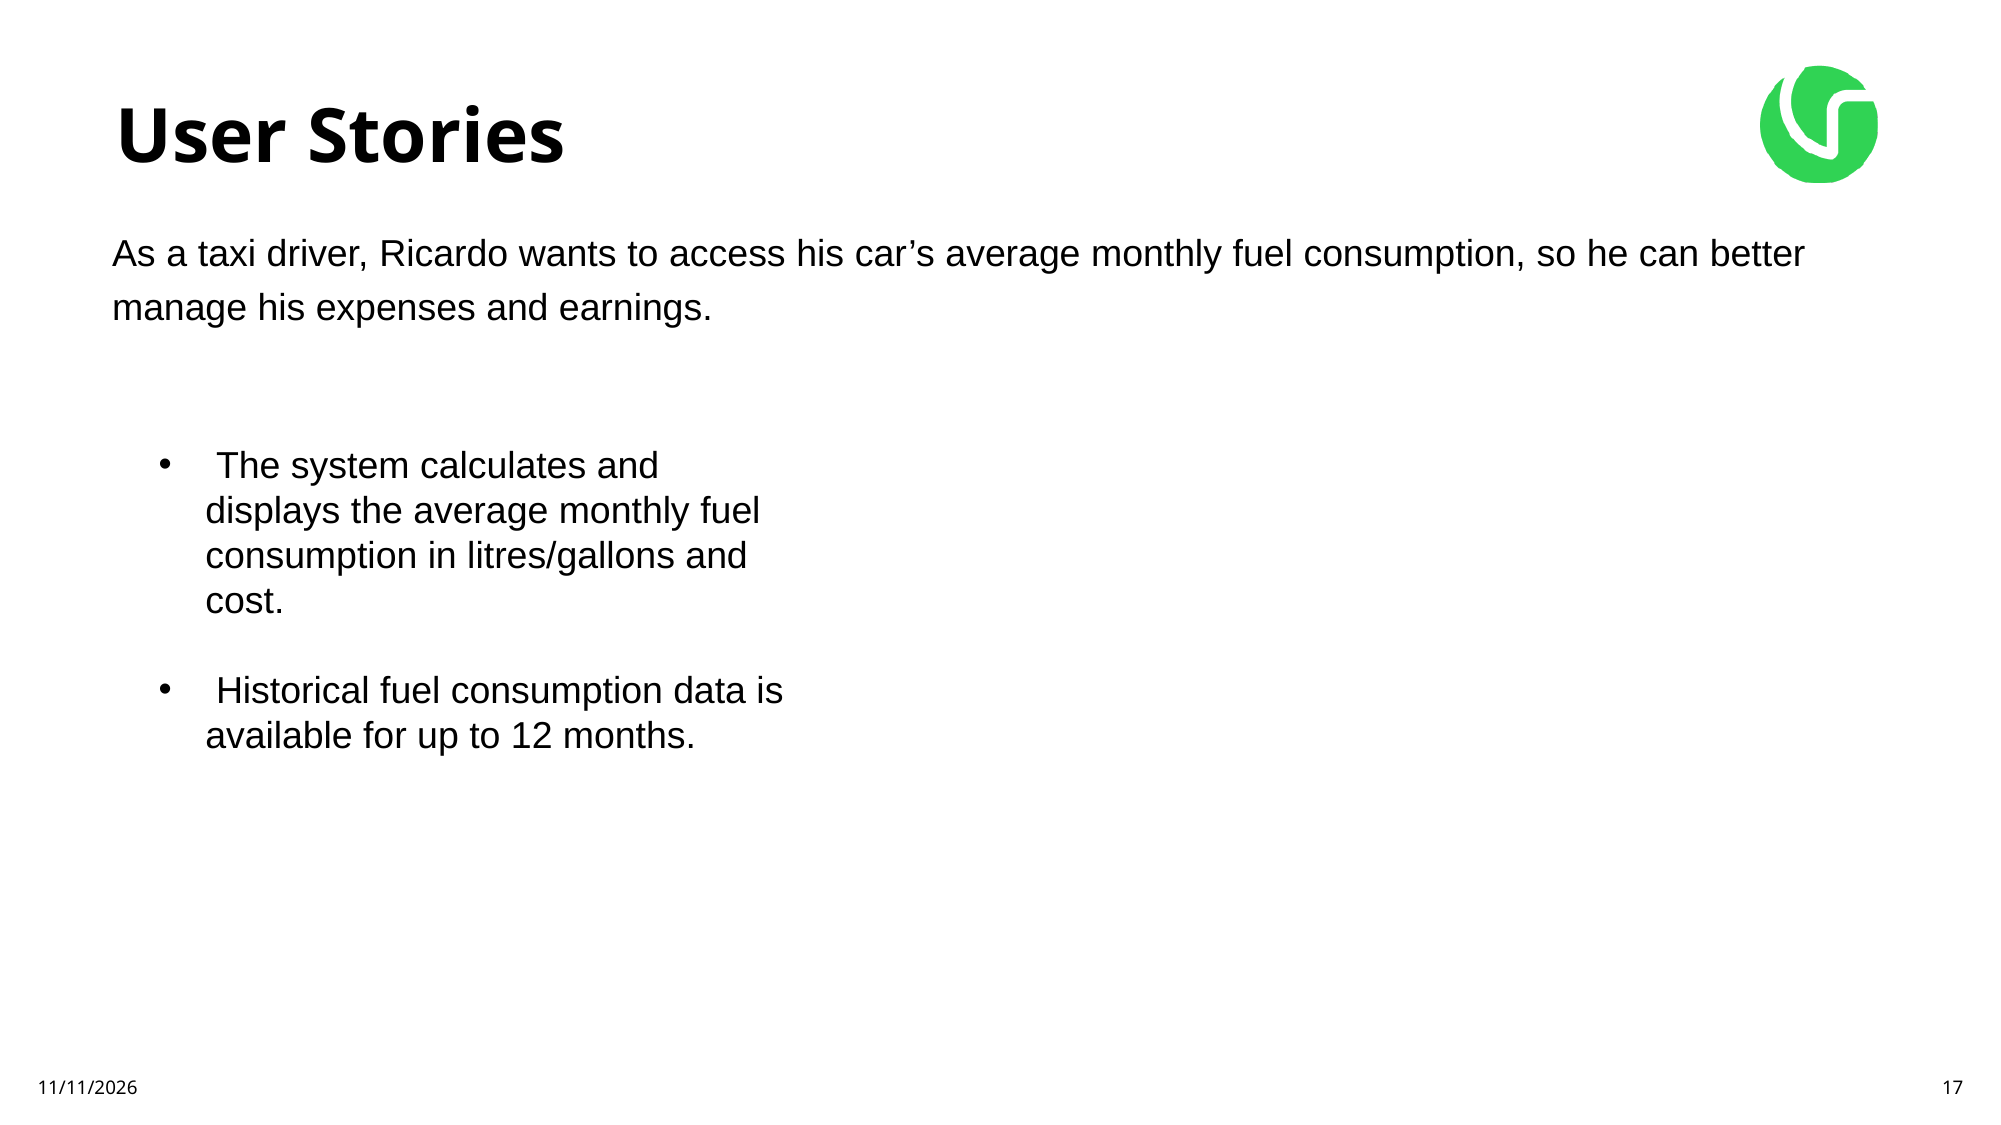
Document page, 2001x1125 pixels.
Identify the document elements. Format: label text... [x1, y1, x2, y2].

picture [1760, 64, 1878, 183]
text_box The system calculates and displays the average monthly fuel consumption in litres/gallons and cost. Historical fuel consumption data is available for up to 12 months. [143, 433, 808, 809]
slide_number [22, 1058, 596, 1119]
title User Stories [100, 90, 1863, 276]
list As a taxi driver, Ricardo wants to access his car’s average monthly fuel consumption, so he can better manage his expenses and earnings. [59, 212, 1822, 341]
slide_number 17 [1908, 1058, 1979, 1119]
